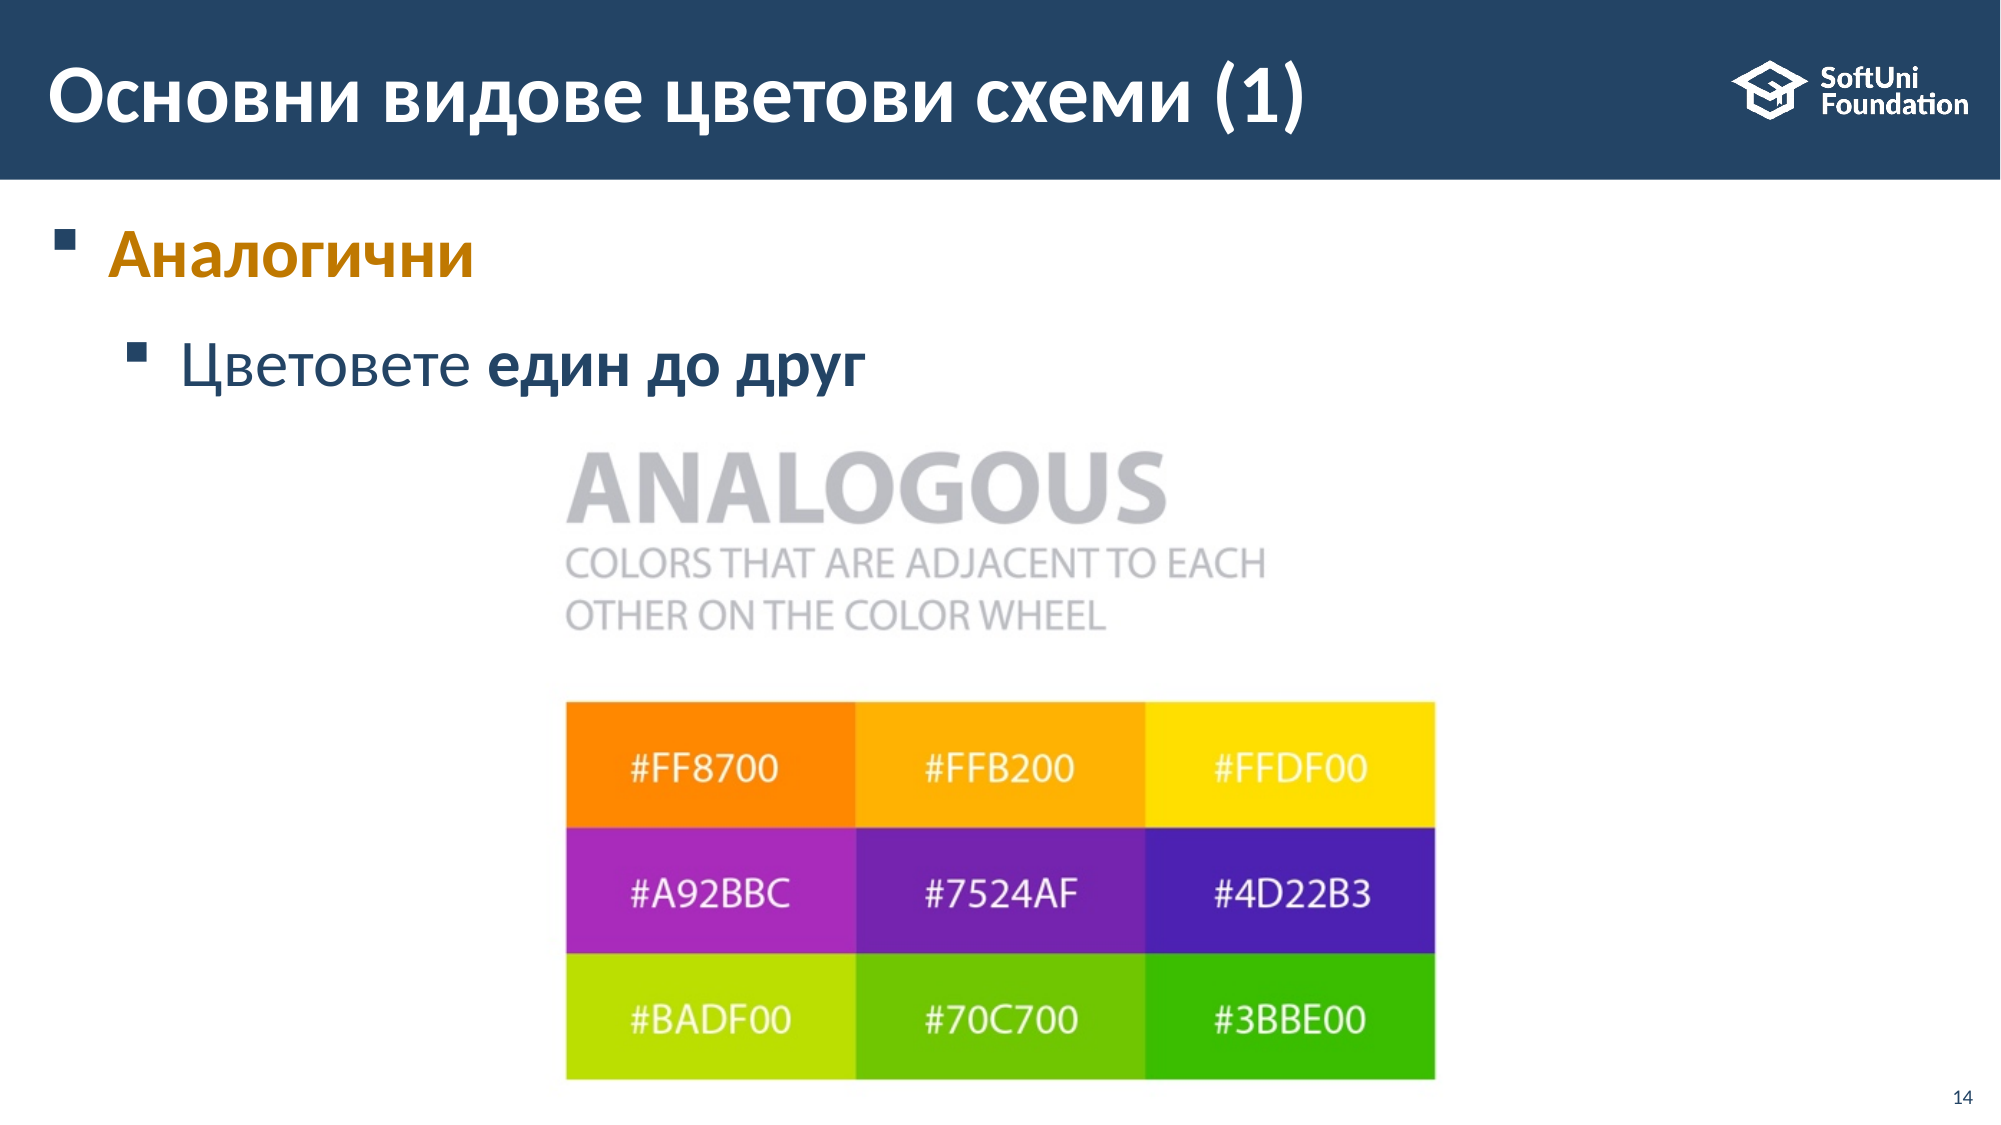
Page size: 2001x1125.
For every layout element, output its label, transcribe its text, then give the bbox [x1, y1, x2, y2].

picture [1731, 60, 1968, 120]
picture [527, 403, 1472, 1104]
list Аналогични Цветовете един до друг [31, 196, 1970, 1104]
title Основни видове цветови схеми (1) [31, 16, 1716, 162]
slide_number 14 [1927, 1067, 1989, 1117]
